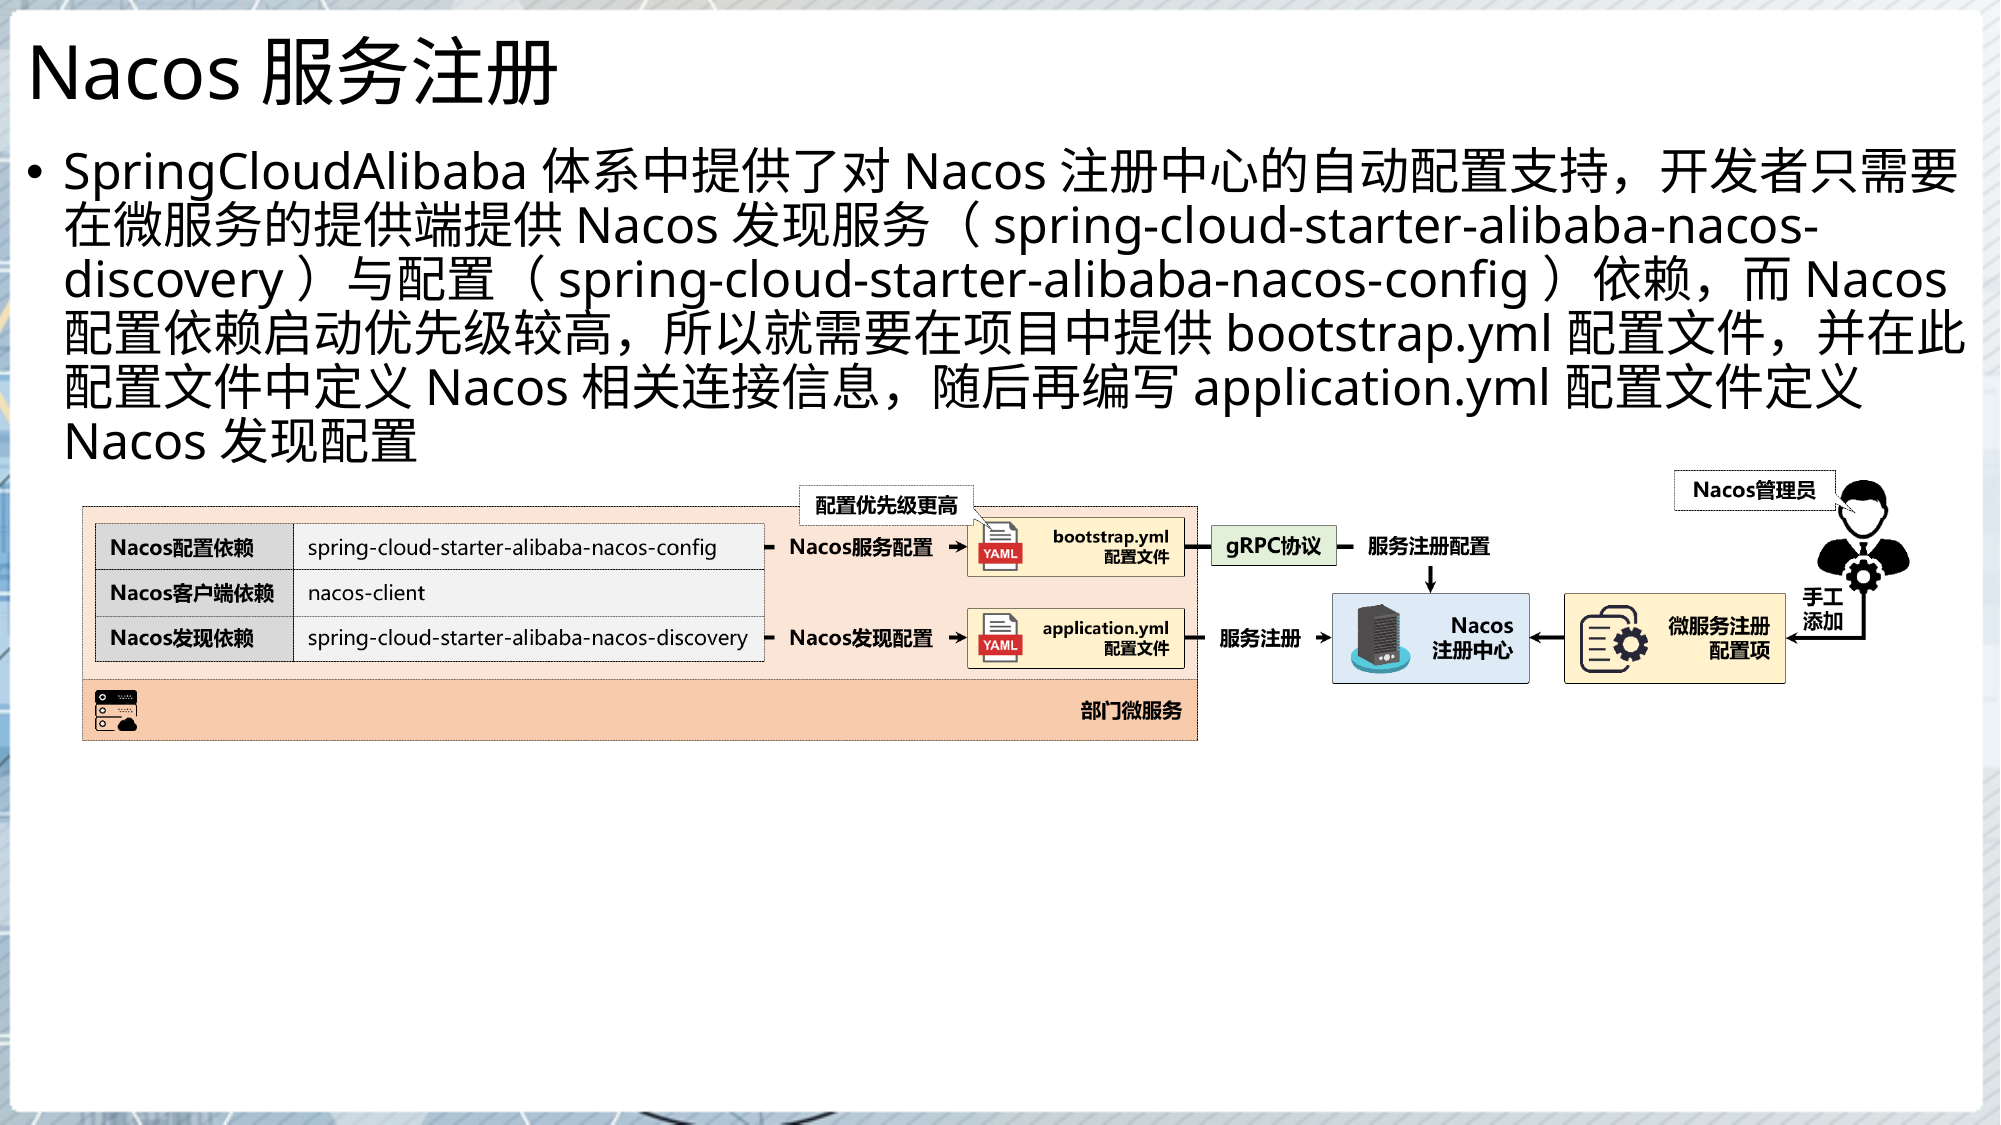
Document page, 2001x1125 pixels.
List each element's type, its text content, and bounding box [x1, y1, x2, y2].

title Nacos服务注册 [11, 11, 1983, 139]
picture [0, 0, 2000, 1125]
list SpringCloudAlibaba体系中提供了对Nacos注册中心的自动配置支持，开发者只需要在微服务的提供端提供Nacos发现服务（spring-cloud-starter-alibaba-nacos-discovery）与配置（spring-cloud-starter-alibaba-nacos-config）依赖，而Nacos配置依赖启动优先级较高，所以就需要在项目中提供bootstrap.yml配置文件，并在此配置文件中定义Nacos相关连接信息，随后再编写application.yml配置文件定义Nacos发现配置 [11, 139, 1983, 1113]
